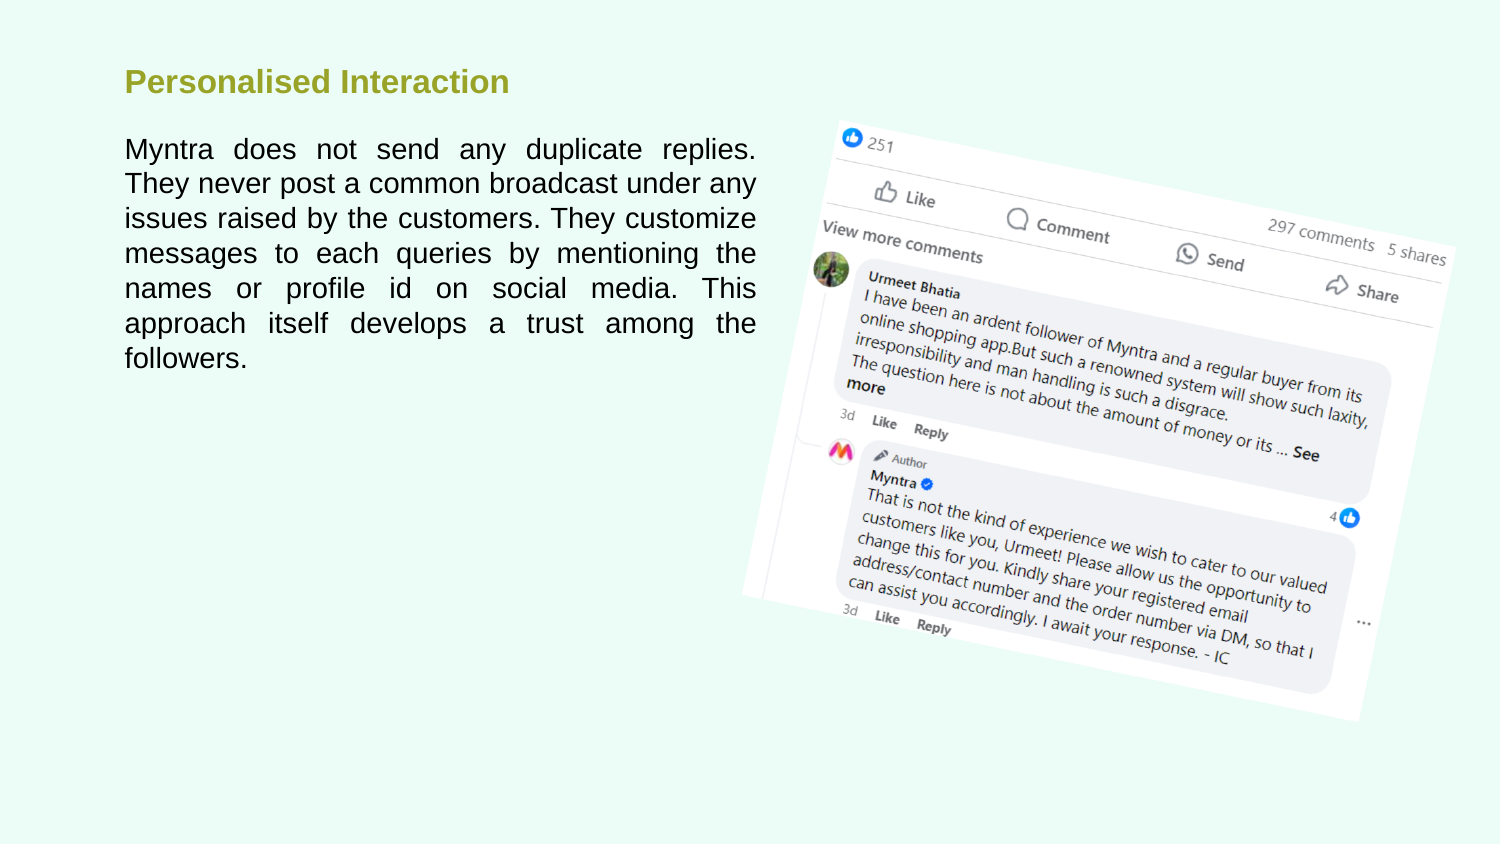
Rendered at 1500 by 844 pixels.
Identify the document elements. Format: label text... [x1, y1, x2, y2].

text_box Myntra does not send any duplicate replies. They never post a common broadcast under any issues raised by the customers. They customize messages to each queries by mentioning the names or profile id on social media. This approach itself develops a trust among the followers. [109, 122, 773, 382]
text_box Personalised Interaction [109, 52, 1183, 108]
picture [742, 120, 1455, 721]
